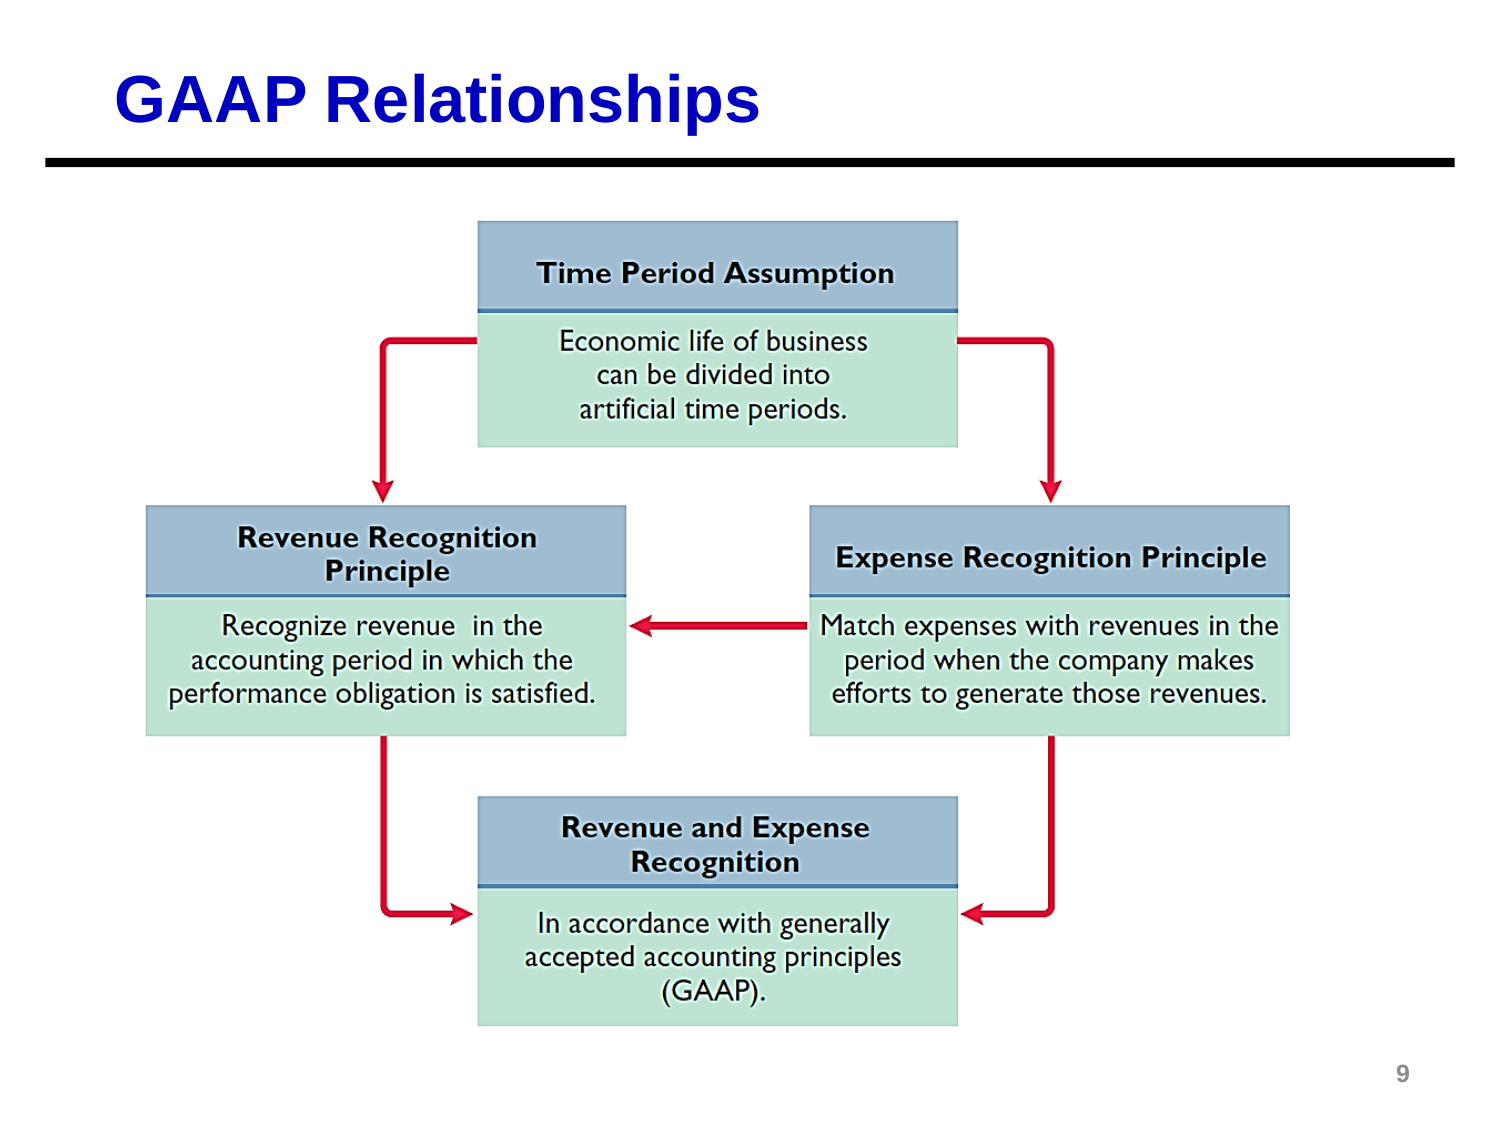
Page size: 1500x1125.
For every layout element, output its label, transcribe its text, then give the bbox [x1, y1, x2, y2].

picture [137, 212, 1301, 1034]
text_box GAAP Relationships [99, 50, 1450, 142]
slide_number 9 [1074, 1042, 1425, 1103]
